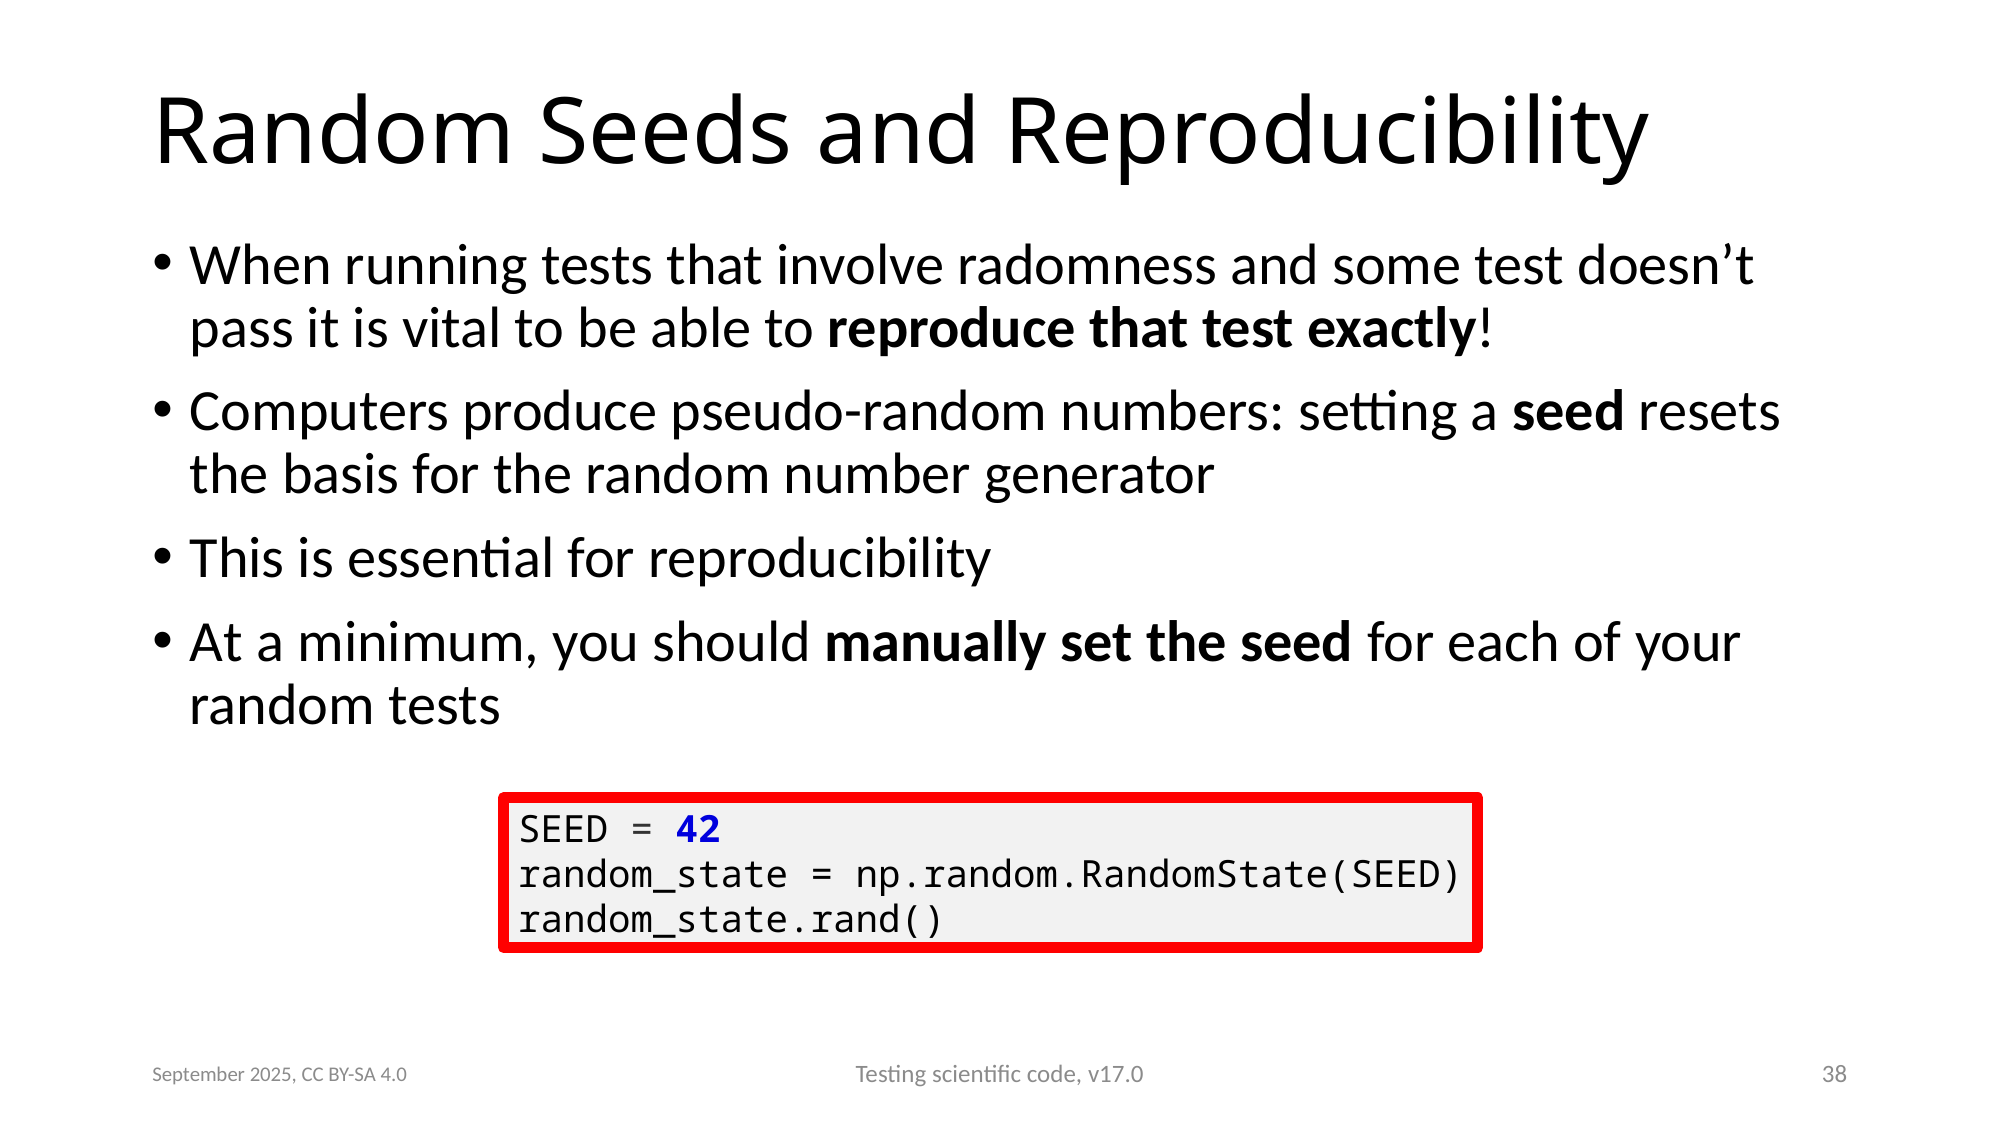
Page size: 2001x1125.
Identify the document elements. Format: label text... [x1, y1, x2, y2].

title Random Seeds and Reproducibility [137, 59, 1863, 209]
text_box SEED = 42 random_state = np.random.RandomState(SEED) random_state.rand() [503, 797, 1478, 948]
slide_number 38 [1412, 1042, 1863, 1103]
footer Testing scientific code, v17.0 [662, 1042, 1338, 1103]
list When running tests that involve radomness and some test doesn’t pass it is vital to be able to reproduce that test exactly! Computers produce pseudo-random numbers: setting a seed resets the basis for the random number generator This is essential for reproducibility At a minimum, you should manually set the seed for each of your random tests [137, 226, 1863, 997]
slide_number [137, 1042, 588, 1103]
